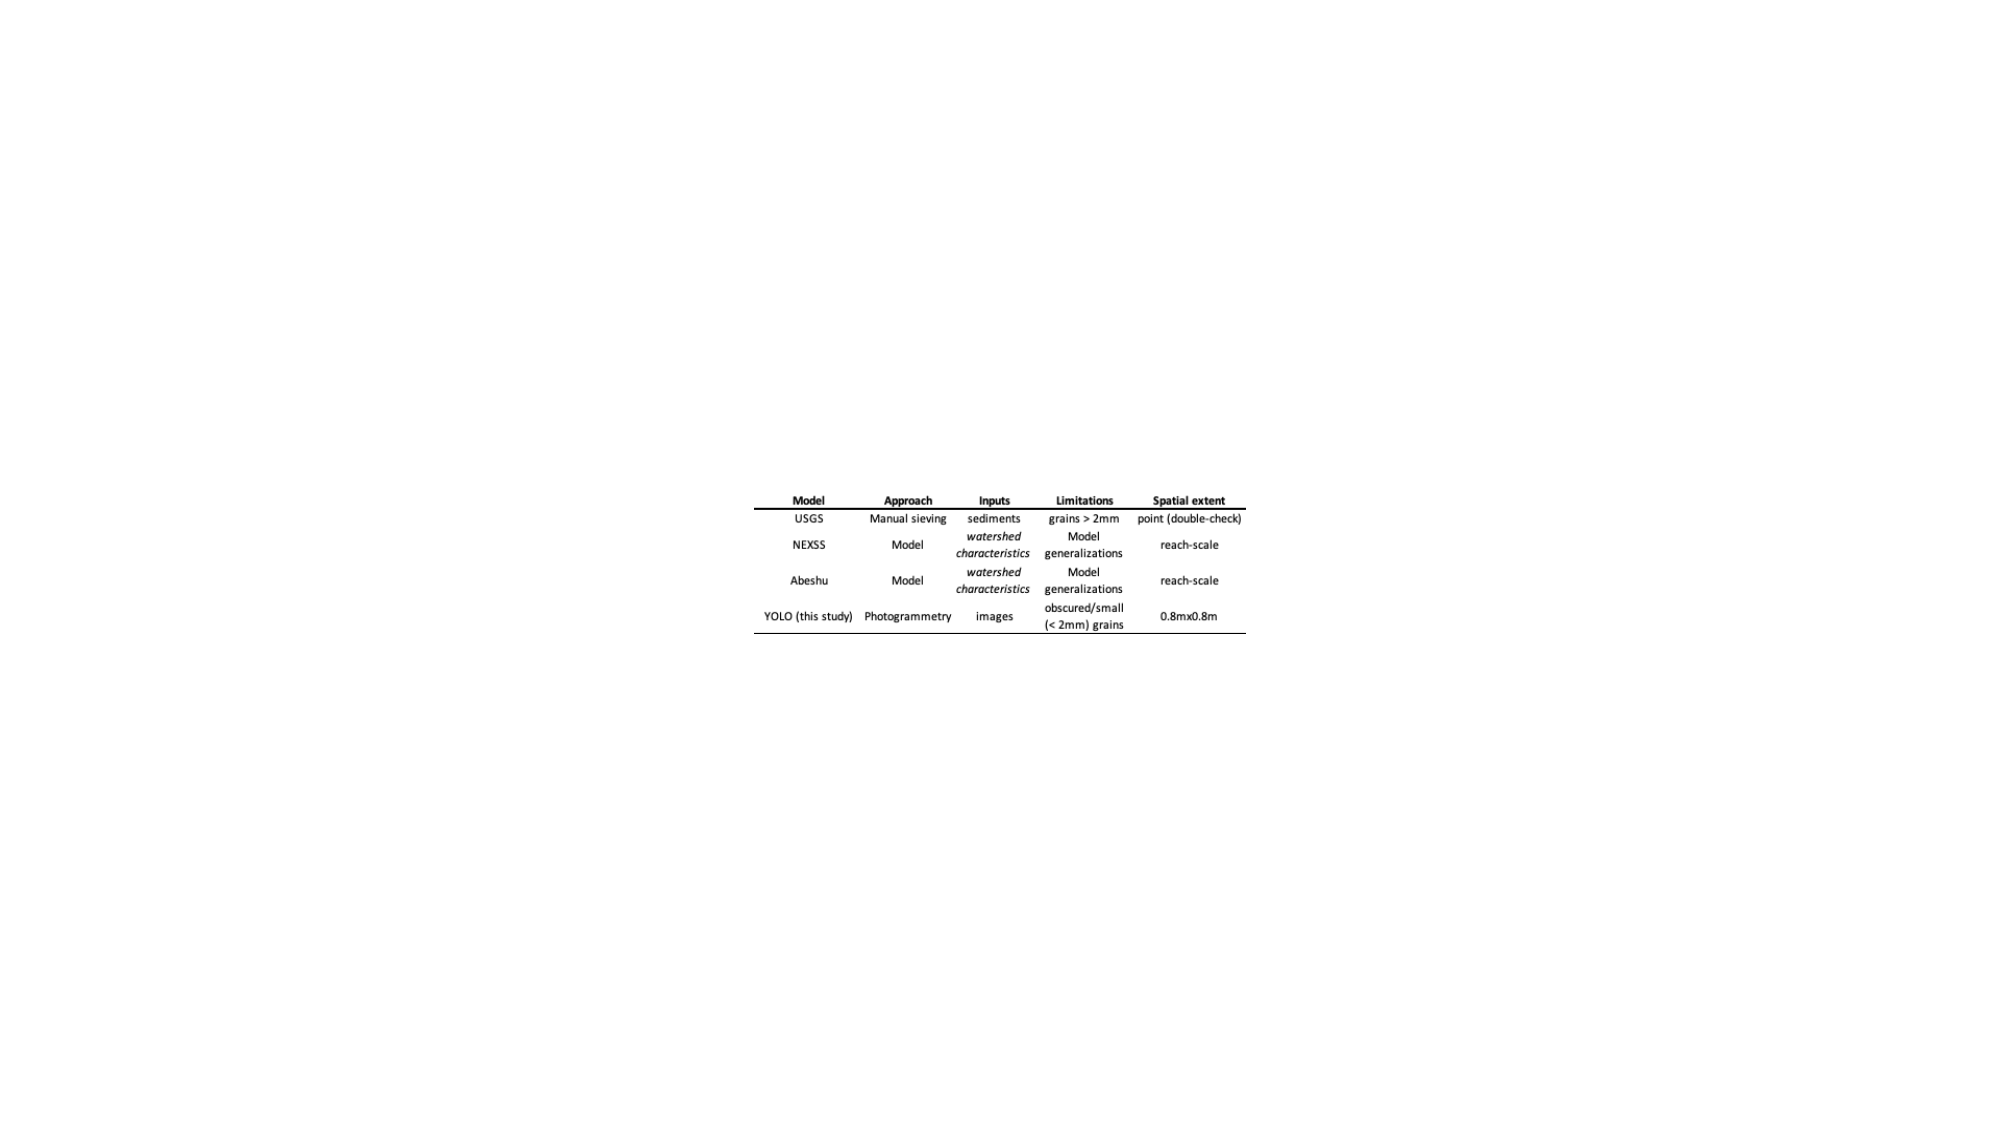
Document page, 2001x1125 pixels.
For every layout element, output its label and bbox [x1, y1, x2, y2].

picture [754, 491, 1246, 634]
